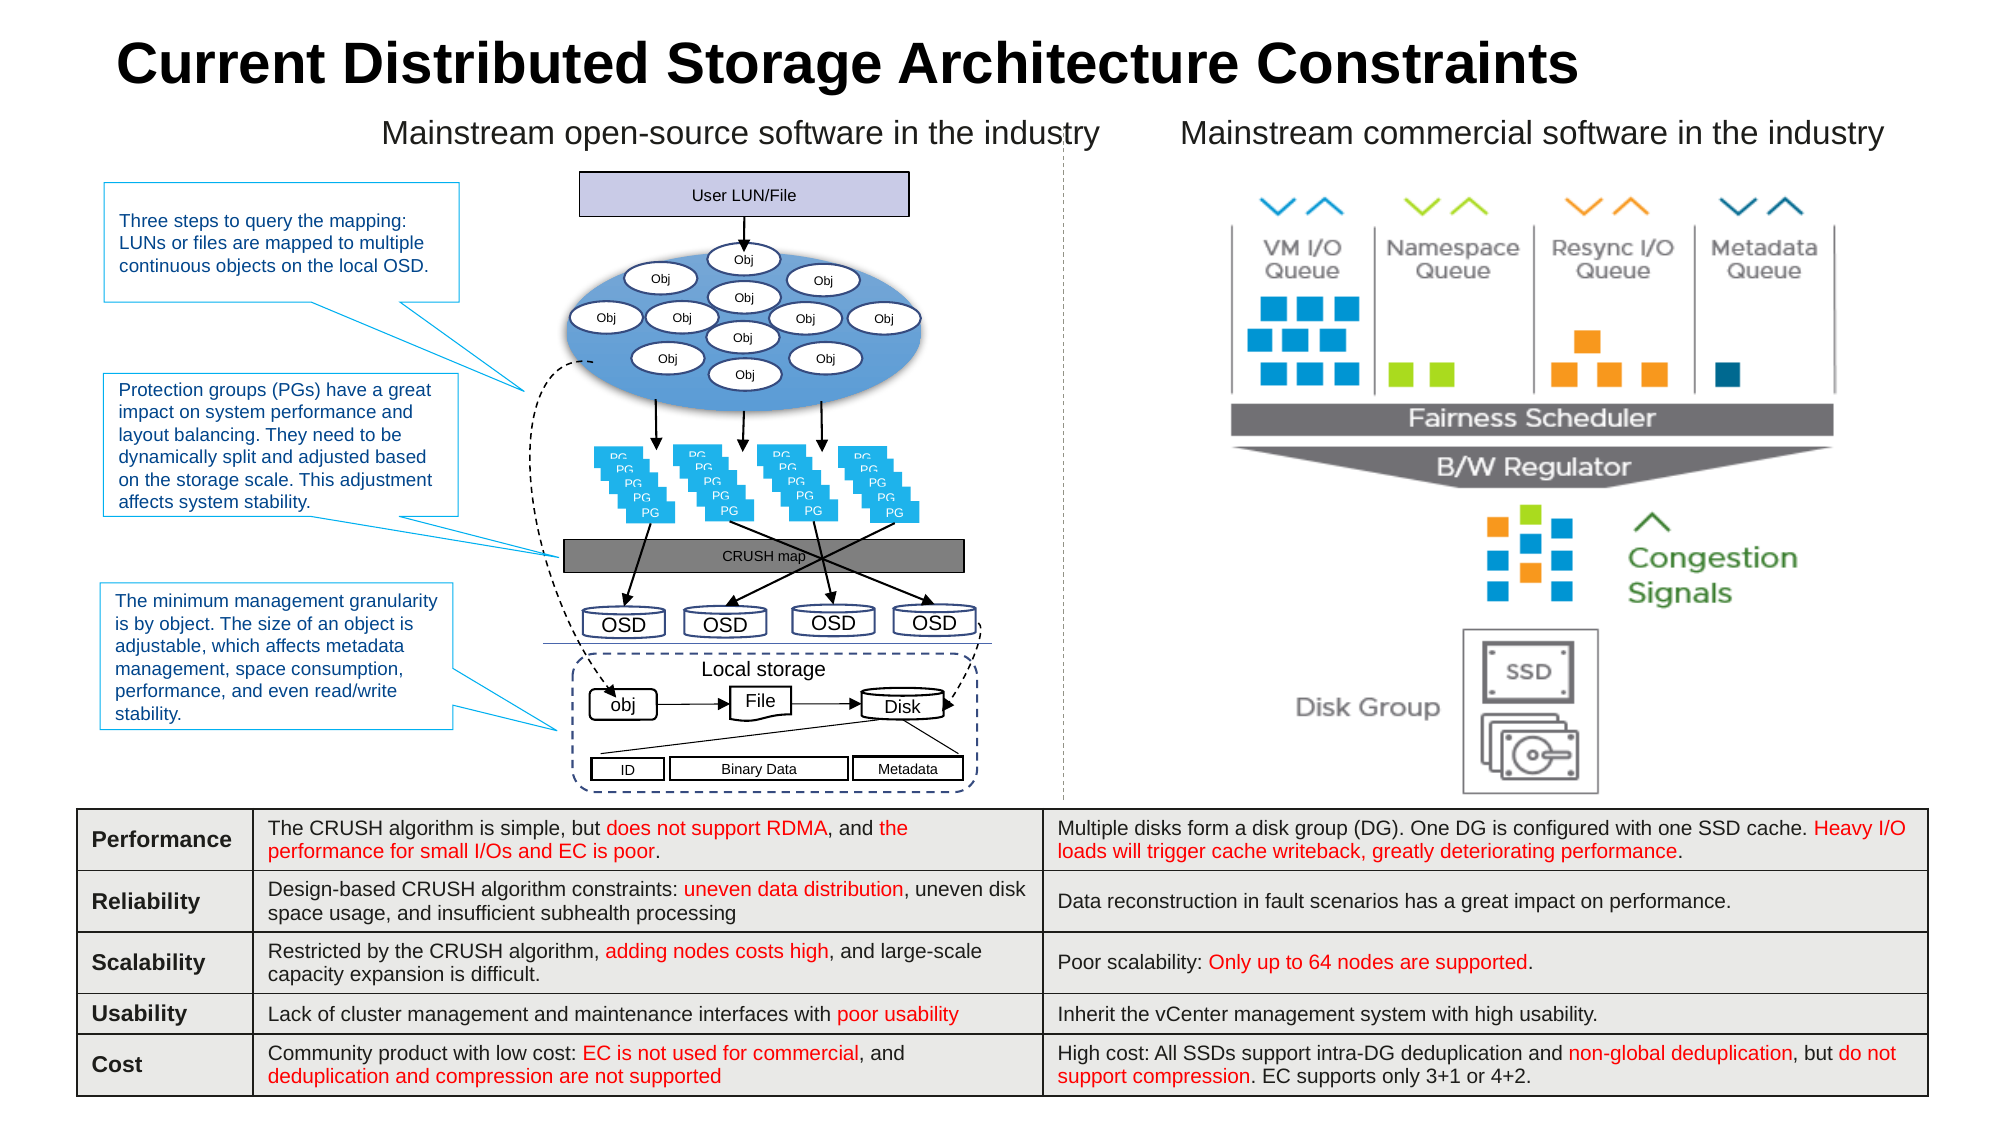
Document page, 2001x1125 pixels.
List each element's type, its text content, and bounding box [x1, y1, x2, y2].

table_cell Cost [78, 1035, 252, 1095]
table_cell Lack of cluster management and maintenance interfaces with poor usability [254, 994, 1042, 1033]
table_cell Scalability [78, 933, 252, 993]
table_cell Community product with low cost: EC is not used for commercial, and deduplication and compression are not supported [254, 1035, 1042, 1095]
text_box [100, 108, 1934, 800]
table_cell Inherit the vCenter management system with high usability. [1044, 994, 1927, 1033]
table_cell Restricted by the CRUSH algorithm, adding nodes costs high, and large-scale capacity expansion is difficult. [254, 933, 1042, 993]
table_cell Reliability [78, 871, 252, 931]
table_cell High cost: All SSDs support intra-DG deduplication and non-global deduplication, but do not support compression. EC supports only 3+1 or 4+2. [1044, 1035, 1927, 1095]
title Current Distributed Storage Architecture Constraints [115, 25, 1959, 105]
table_cell Data reconstruction in fault scenarios has a great impact on performance. [1044, 871, 1927, 931]
table_cell Design-based CRUSH algorithm constraints: uneven data distribution, uneven disk space usage, and insufficient subhealth processing [254, 871, 1042, 931]
table_header Performance [78, 810, 252, 870]
table_cell Poor scalability: Only up to 64 nodes are supported. [1044, 933, 1927, 993]
table_header Multiple disks form a disk group (DG). One DG is configured with one SSD cache. Heavy I/O loads will trigger cache writeback, greatly deteriorating performance. [1044, 810, 1927, 870]
table_cell Usability [78, 994, 252, 1033]
table_header The CRUSH algorithm is simple, but does not support RDMA, and the performance for small I/Os and EC is poor. [254, 810, 1042, 870]
